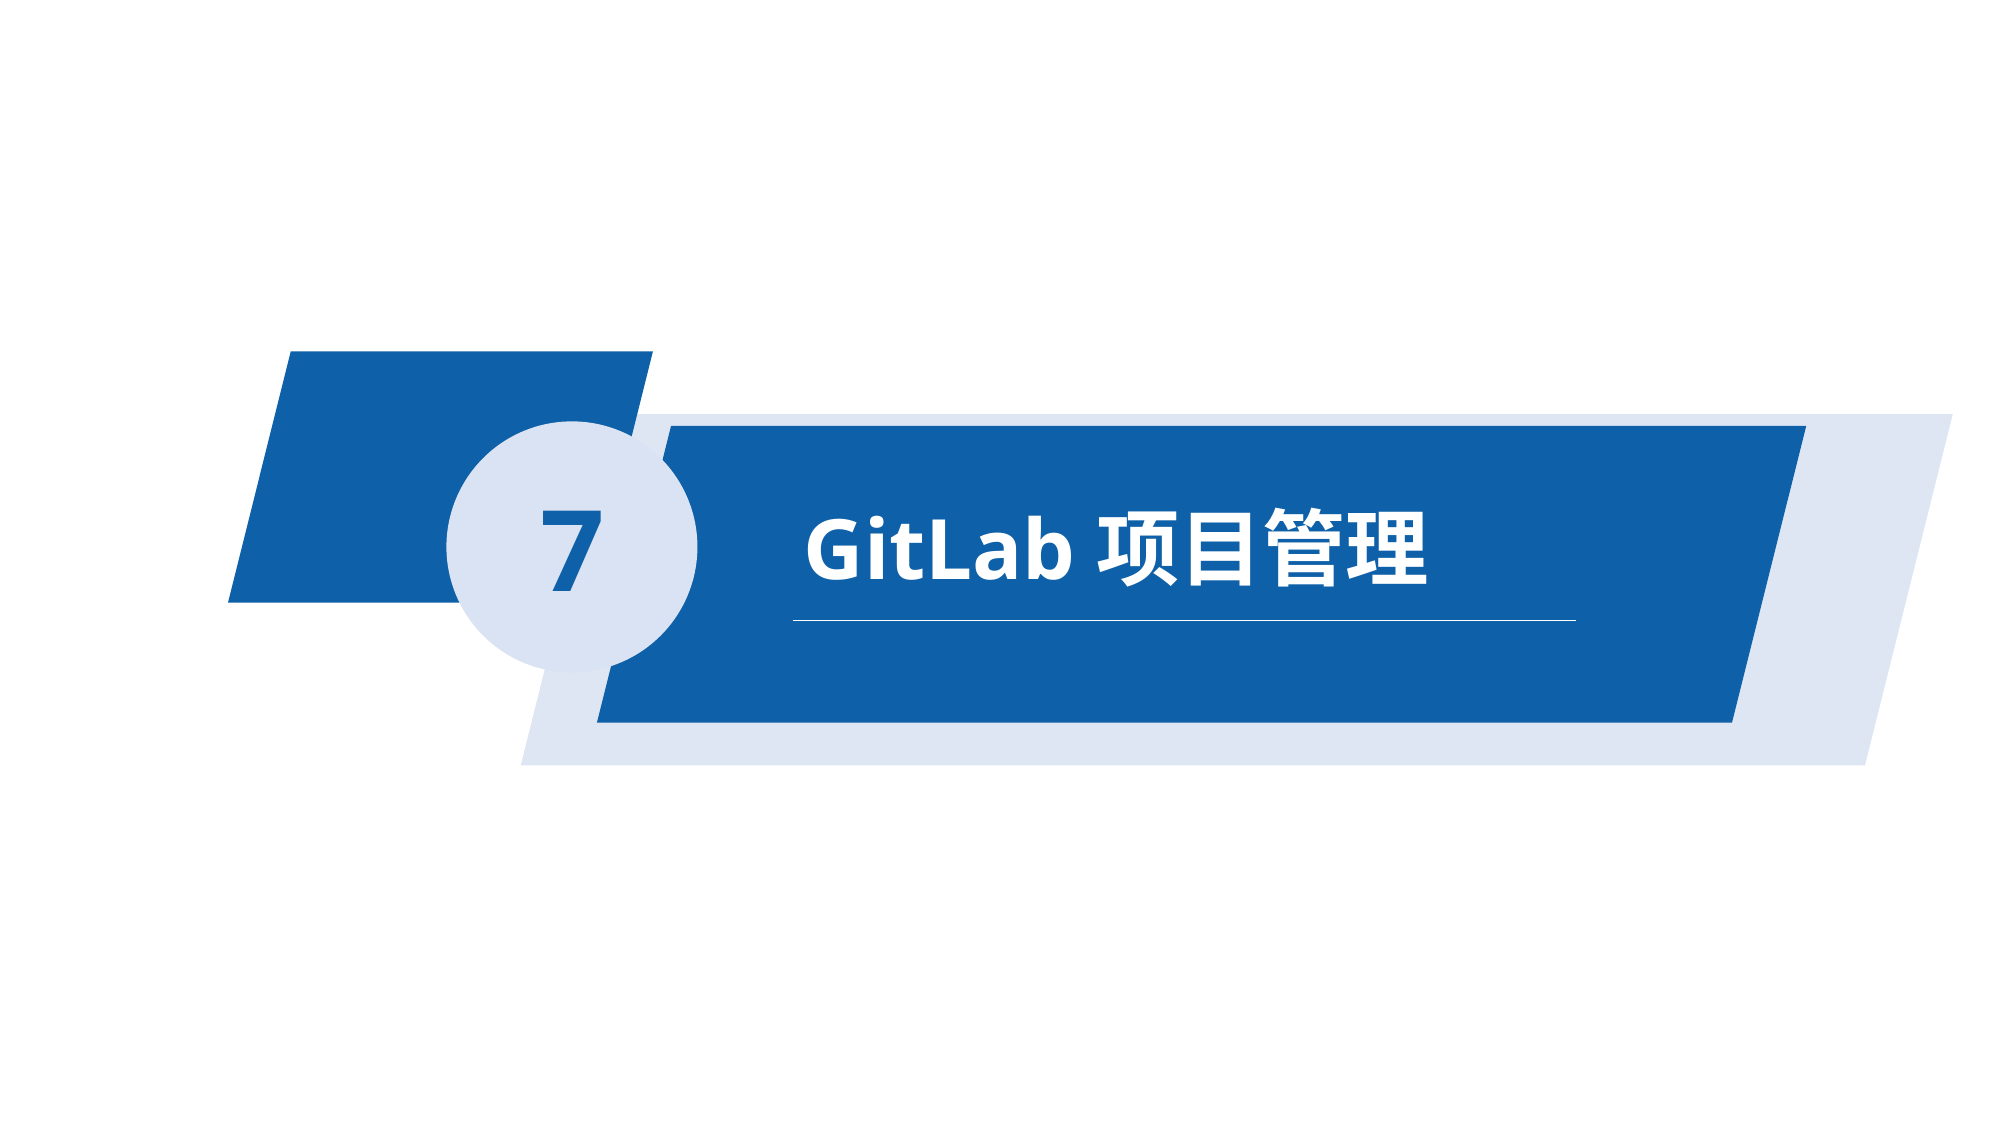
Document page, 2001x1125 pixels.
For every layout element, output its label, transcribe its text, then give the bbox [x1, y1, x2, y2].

text_box 7 [529, 473, 691, 620]
text_box [595, 424, 1808, 724]
text_box GitLab项目管理 [792, 490, 1644, 602]
text_box [445, 420, 676, 674]
text_box [691, 504, 699, 590]
text_box [519, 413, 1955, 767]
text_box [226, 350, 655, 604]
